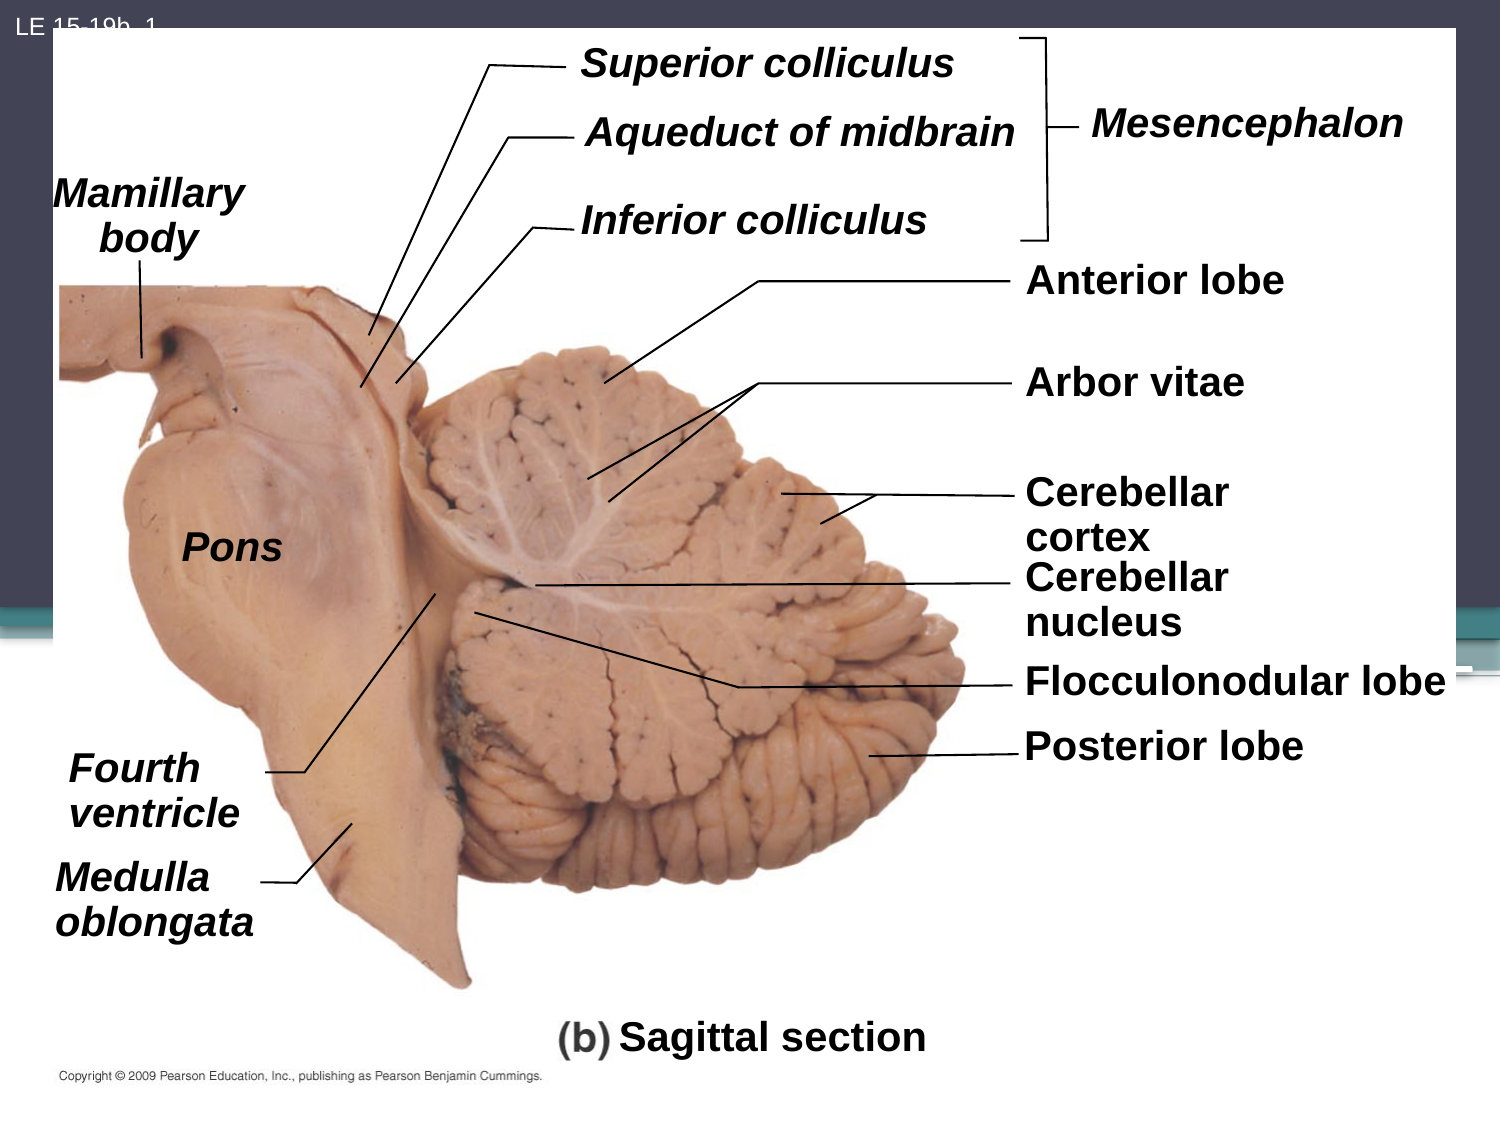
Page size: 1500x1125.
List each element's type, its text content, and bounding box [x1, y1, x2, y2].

title LE 15-19b_1 [0, 0, 325, 50]
picture [53, 27, 1456, 1092]
